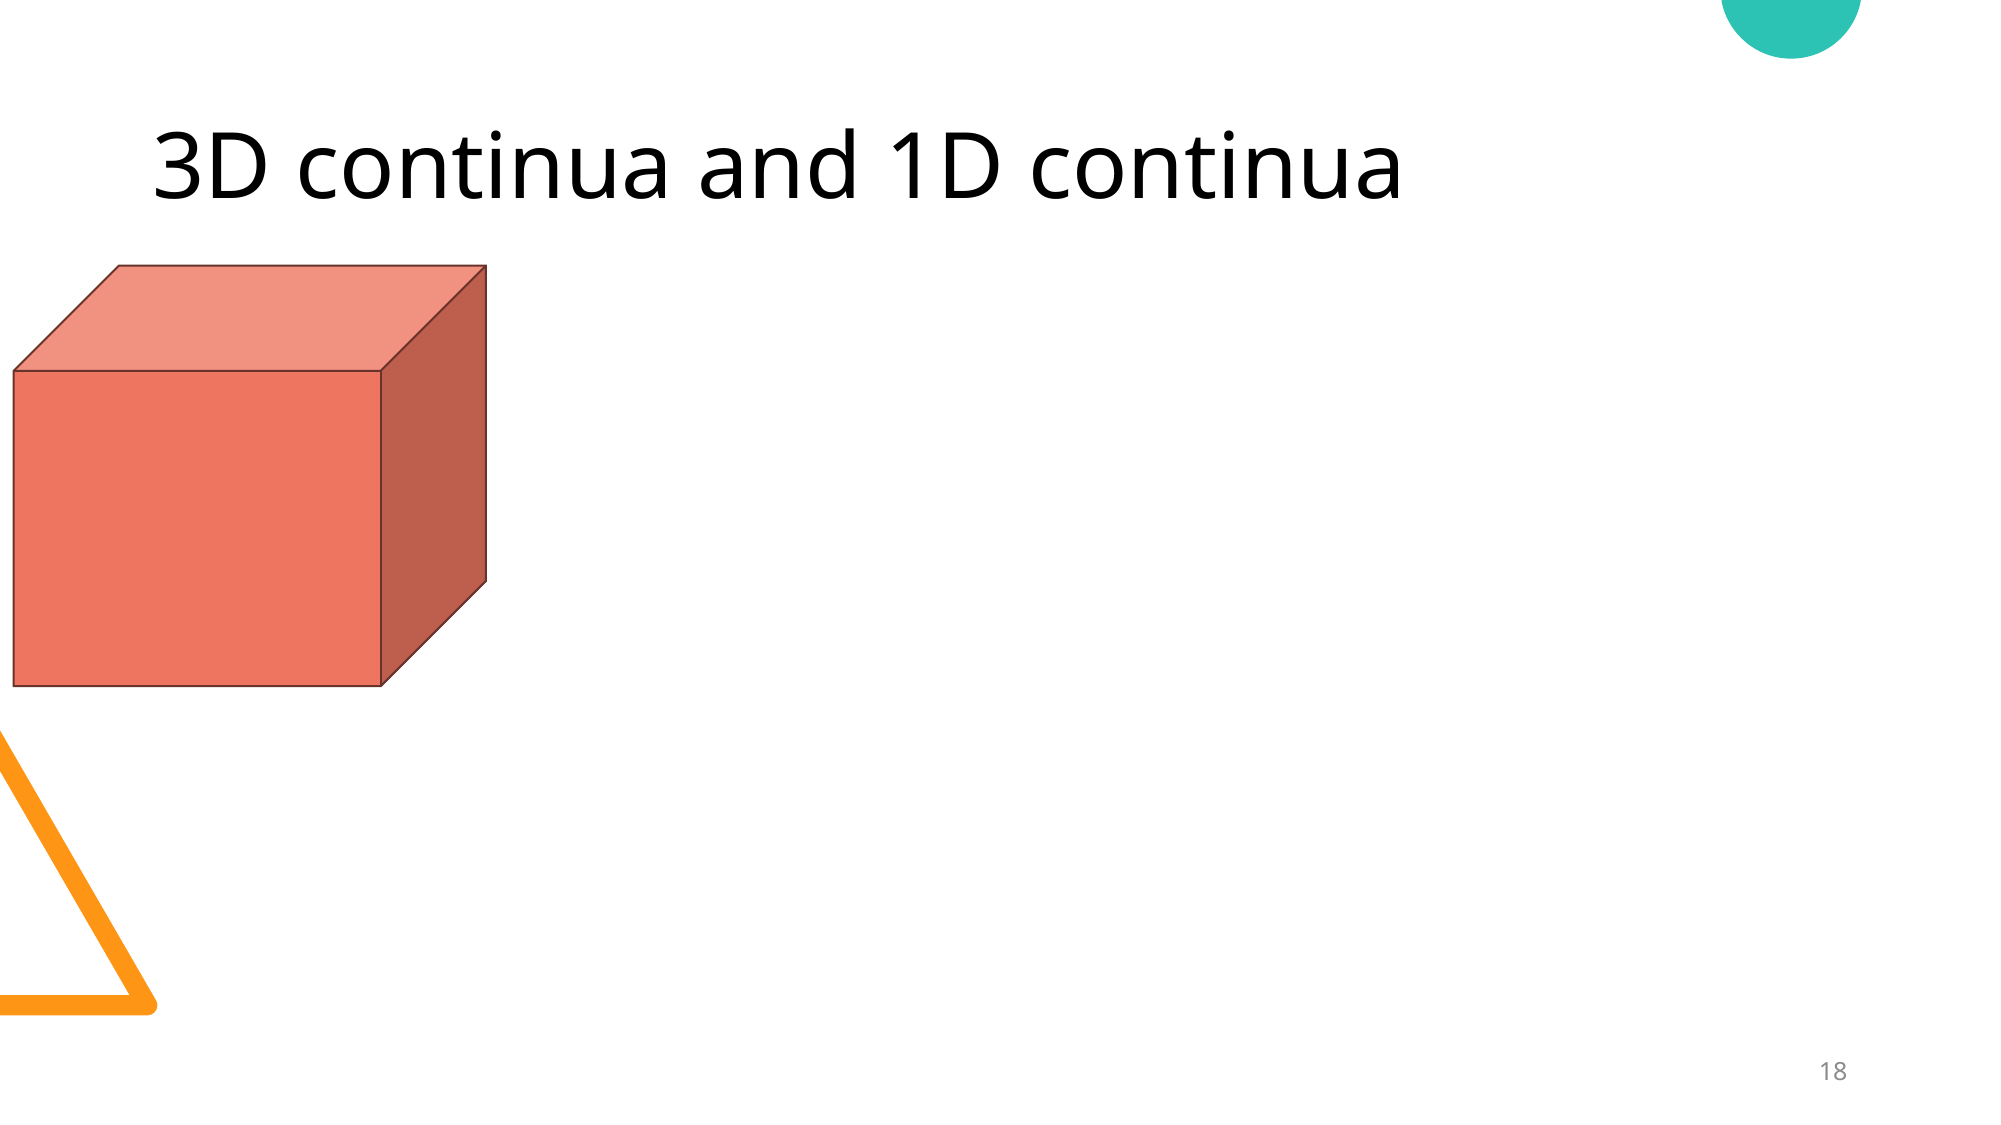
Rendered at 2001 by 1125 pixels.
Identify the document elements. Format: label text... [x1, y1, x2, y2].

text_box [12, 264, 487, 688]
title 3D continua and 1D continua [137, 59, 1863, 278]
slide_number 18 [1412, 1042, 1863, 1103]
